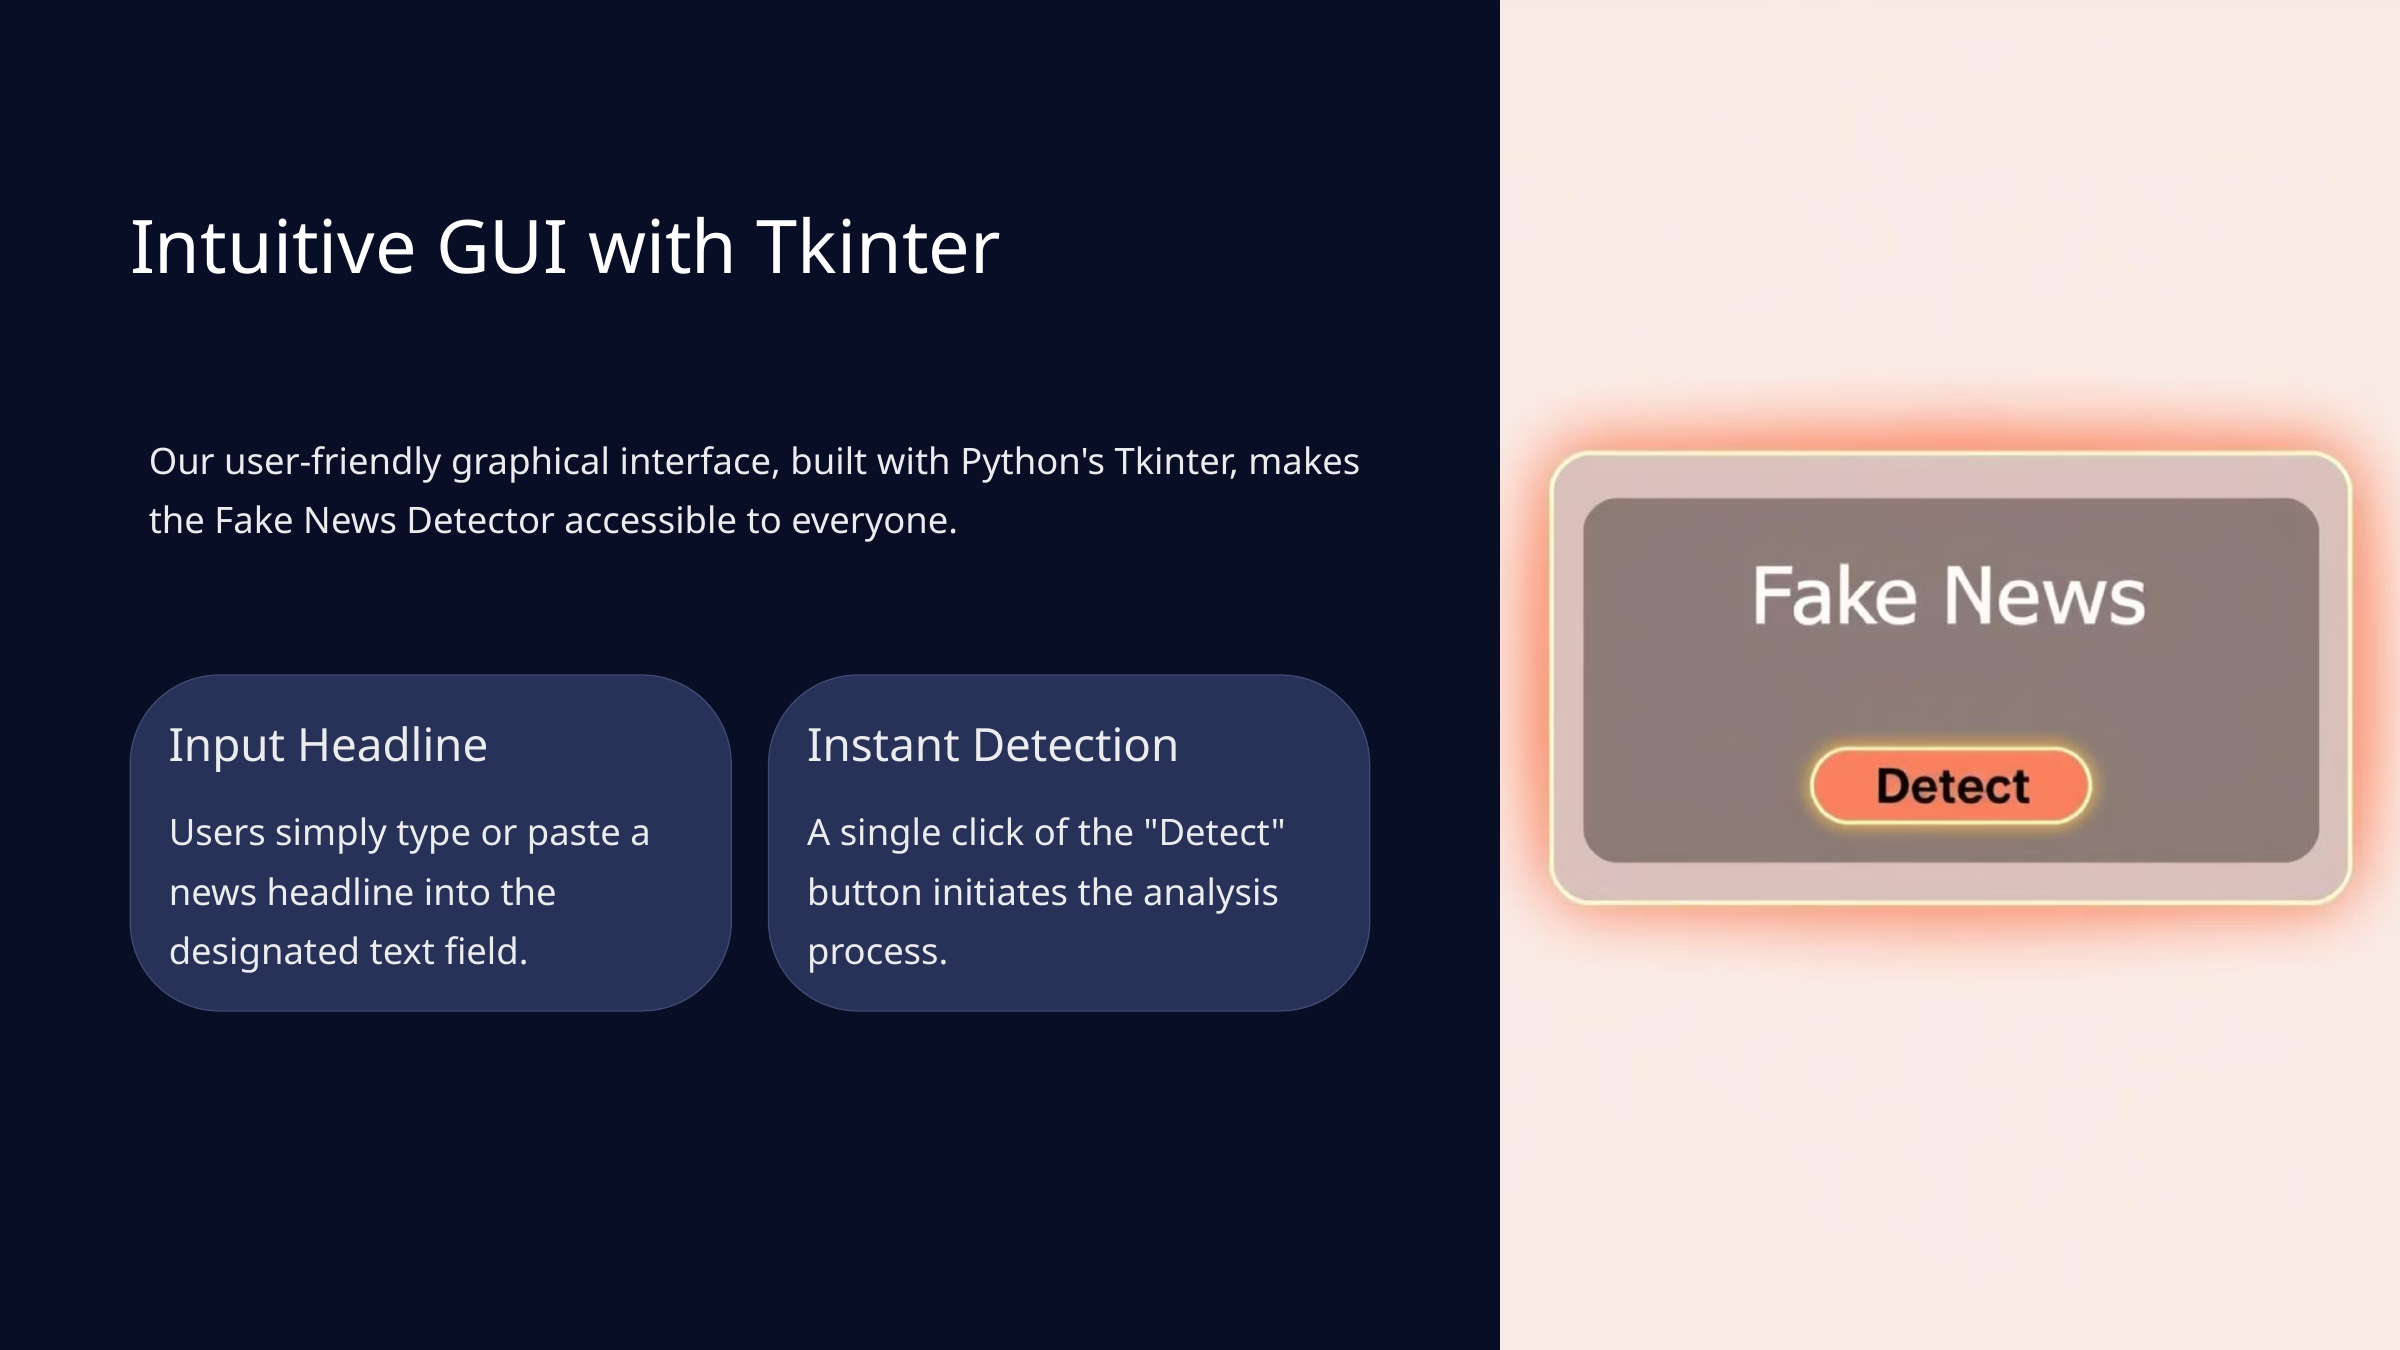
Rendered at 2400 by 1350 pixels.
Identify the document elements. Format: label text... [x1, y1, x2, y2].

text_box Input Headline [168, 713, 634, 772]
text_box [130, 675, 732, 1011]
text_box Users simply type or paste a news headline into the designated text field. [168, 793, 693, 973]
text_box Our user-friendly graphical interface, built with Python's Tkinter, makes the Fake News Detector accessible to everyone. [148, 422, 1389, 542]
text_box A single click of the "Detect" button initiates the analysis process. [806, 793, 1332, 973]
text_box Instant Detection [806, 713, 1273, 772]
text_box [768, 675, 1370, 1011]
text_box Intuitive GUI with Tkinter [130, 195, 1052, 289]
picture [1499, 0, 2400, 1350]
